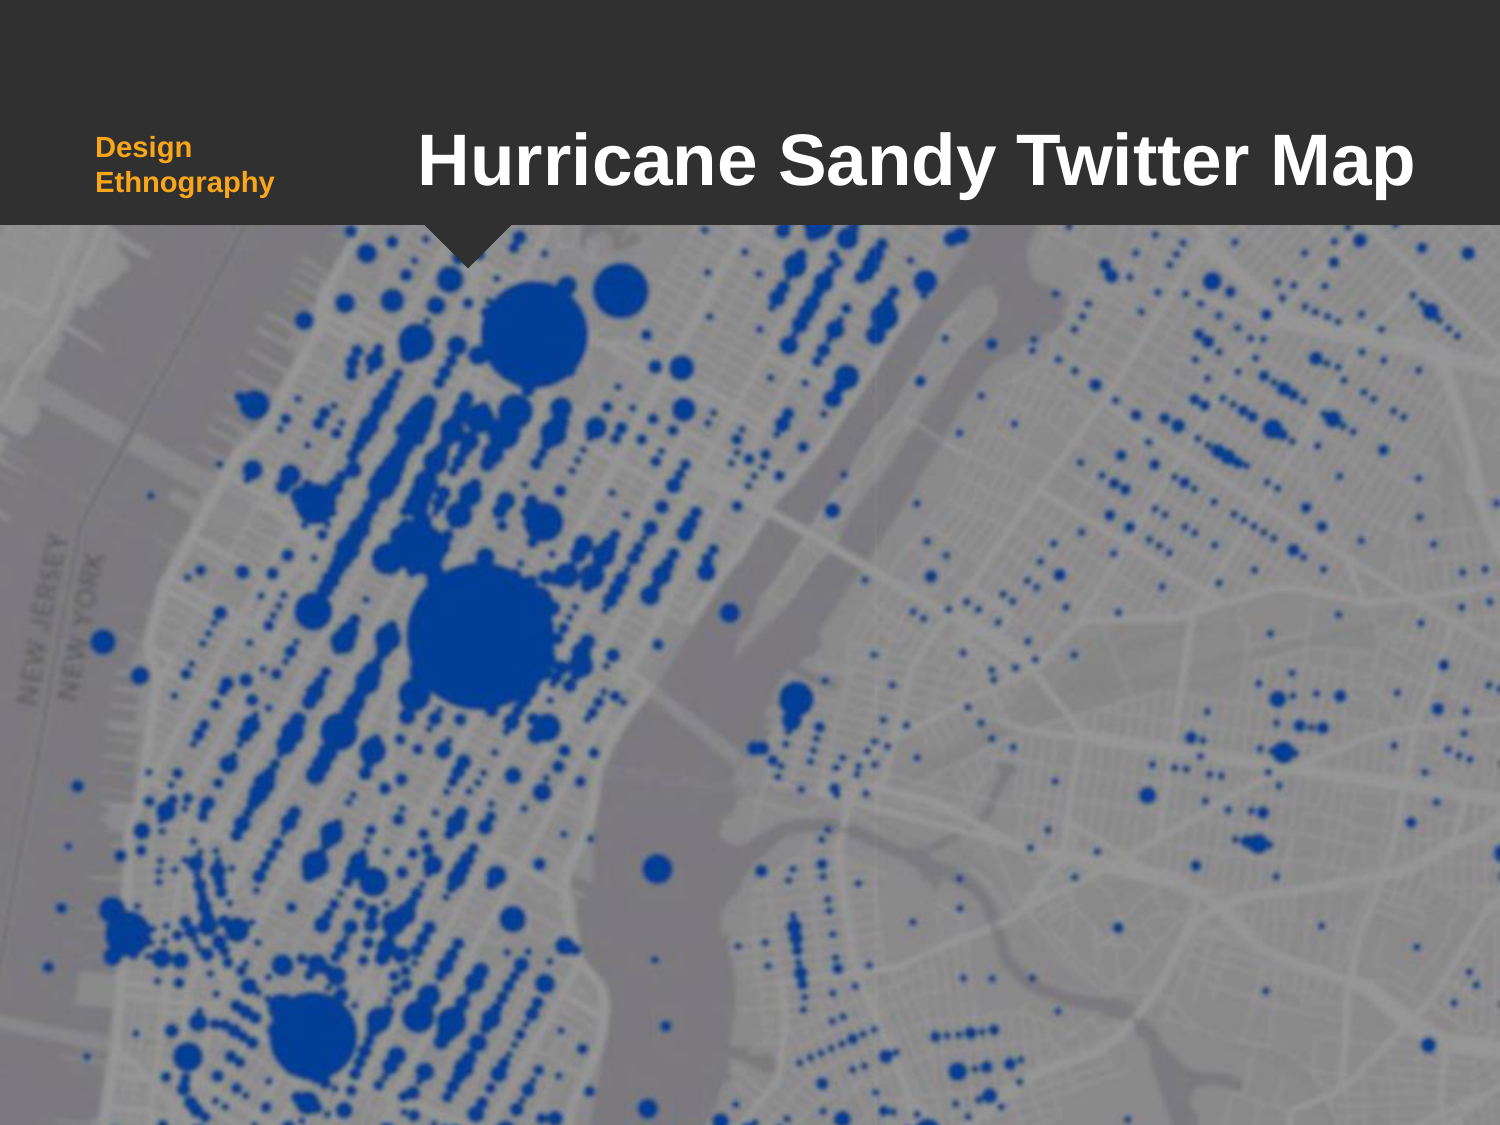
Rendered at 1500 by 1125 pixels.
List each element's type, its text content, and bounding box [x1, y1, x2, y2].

title Hurricane Sandy Twitter Map [402, 96, 1450, 223]
picture [0, 224, 1500, 1125]
text_box Design Ethnography [80, 113, 350, 214]
